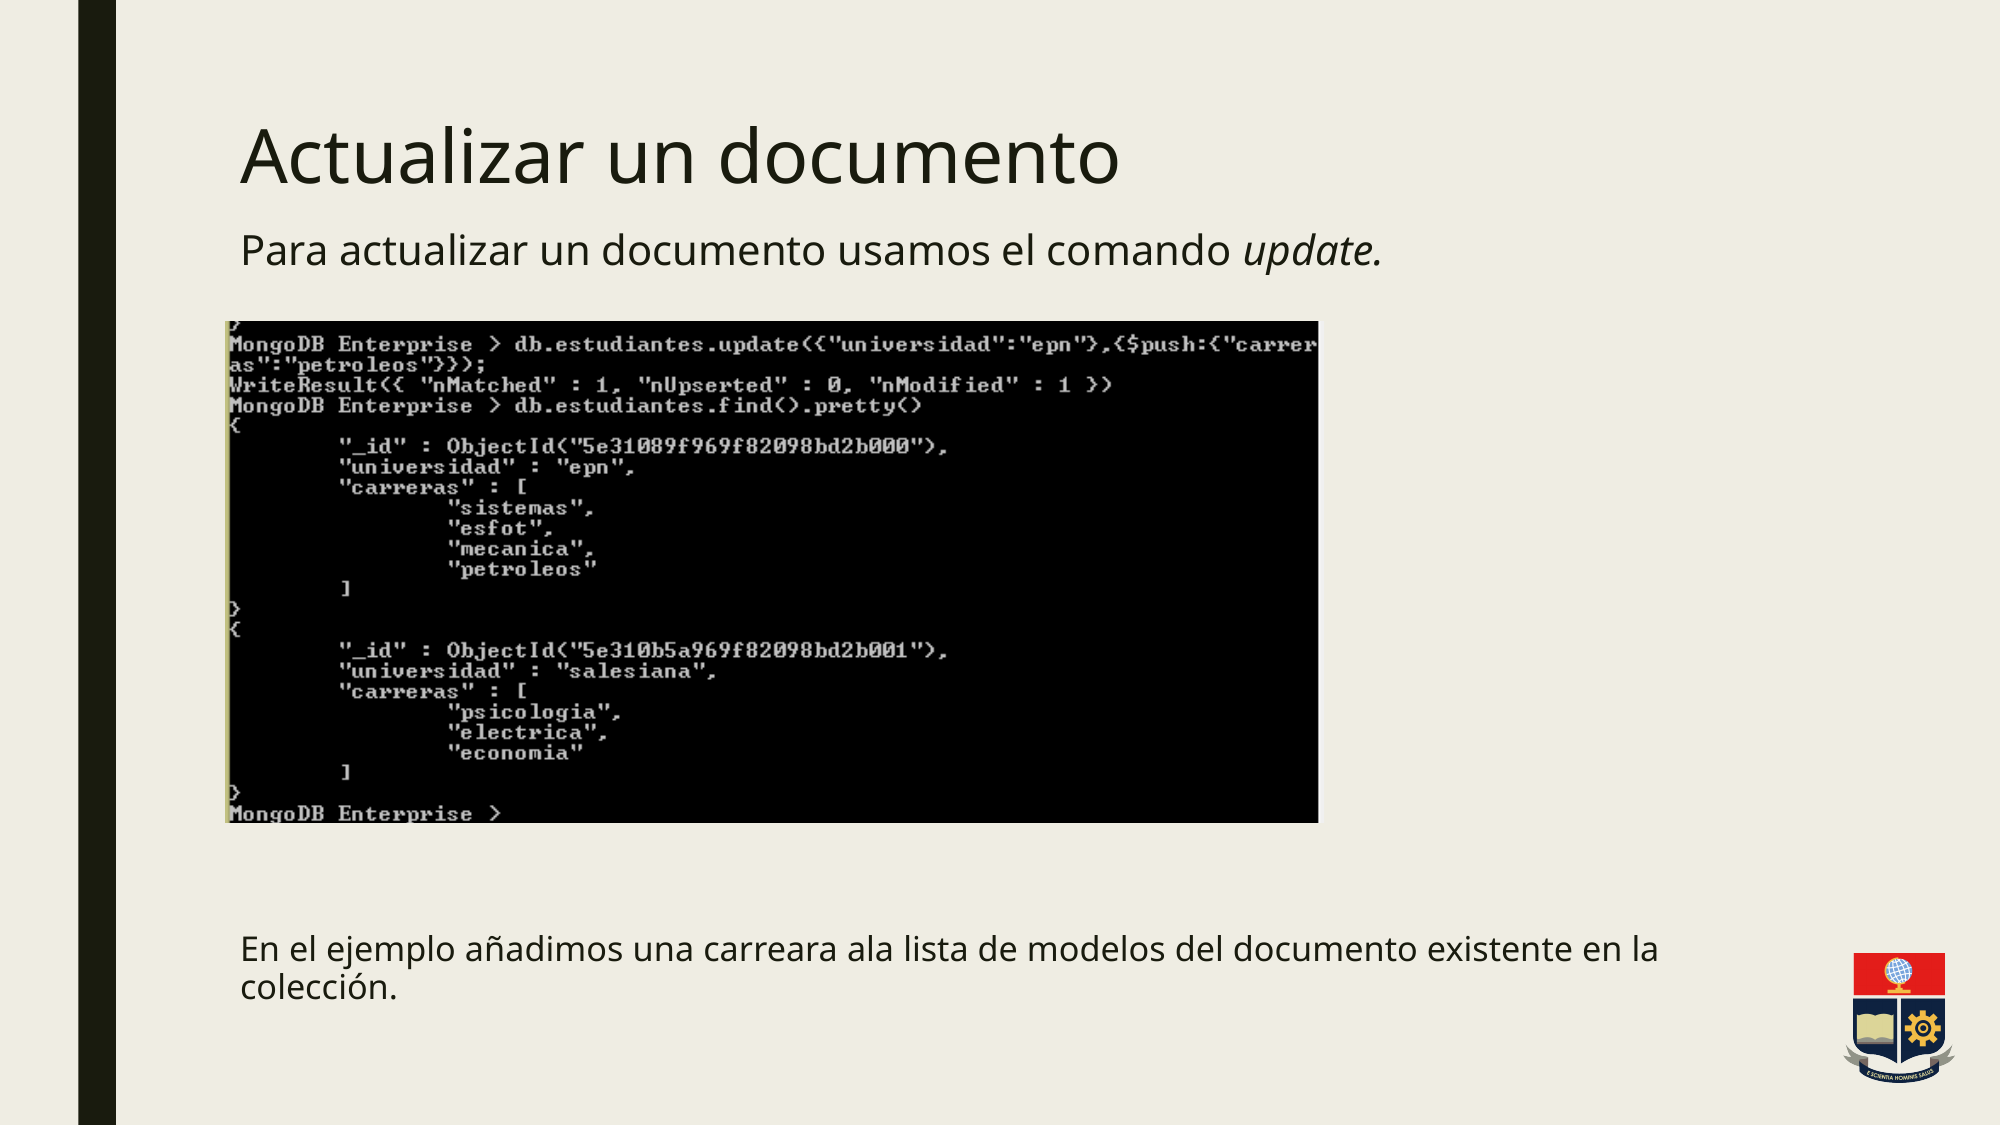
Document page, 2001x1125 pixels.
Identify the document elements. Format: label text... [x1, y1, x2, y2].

title Actualizar un documento [225, 112, 1800, 220]
picture [224, 321, 1325, 823]
text_box En el ejemplo añadimos una carreara ala lista de modelos del documento existente en la colección. [224, 923, 1800, 1016]
picture [1834, 953, 1964, 1083]
list Para actualizar un documento usamos el comando update. [225, 220, 1800, 300]
